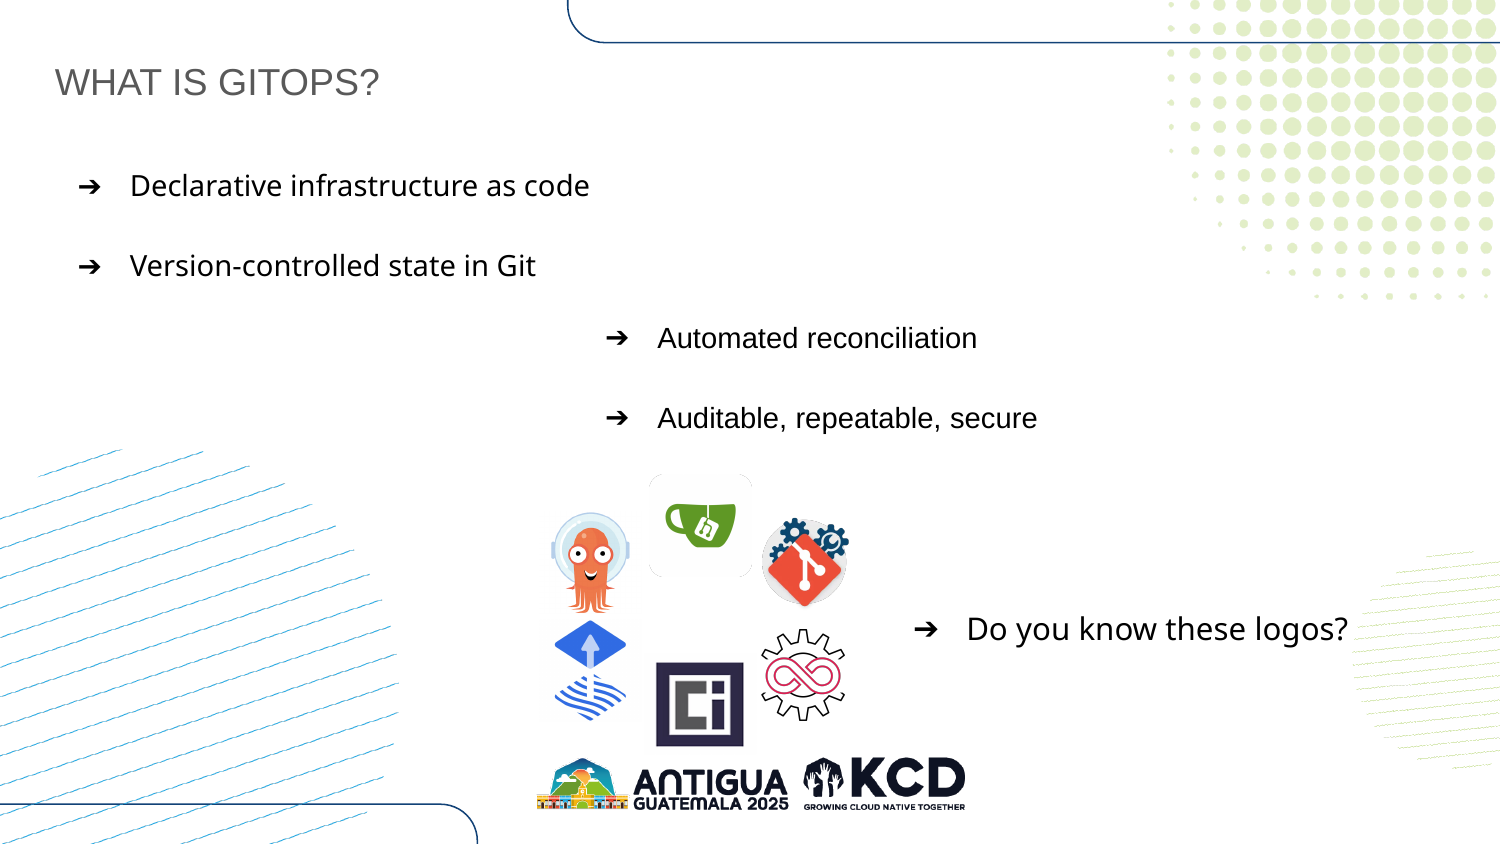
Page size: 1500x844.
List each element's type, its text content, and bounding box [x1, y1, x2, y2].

text_box Automated reconciliation Auditable, repeatable, secure [567, 299, 1060, 450]
text_box WHAT IS GITOPS? [40, 42, 741, 118]
text_box [402, 804, 478, 844]
picture [1331, 530, 1500, 781]
picture [0, 446, 399, 844]
picture [649, 474, 752, 577]
picture [1167, 0, 1500, 300]
text_box Do you know these logos? [876, 588, 1346, 662]
text_box [567, 0, 1161, 43]
picture [539, 511, 642, 614]
picture [539, 619, 642, 722]
text_box Declarative infrastructure as code Version-controlled state in Git [40, 147, 741, 298]
picture [534, 629, 966, 811]
picture [756, 514, 853, 611]
